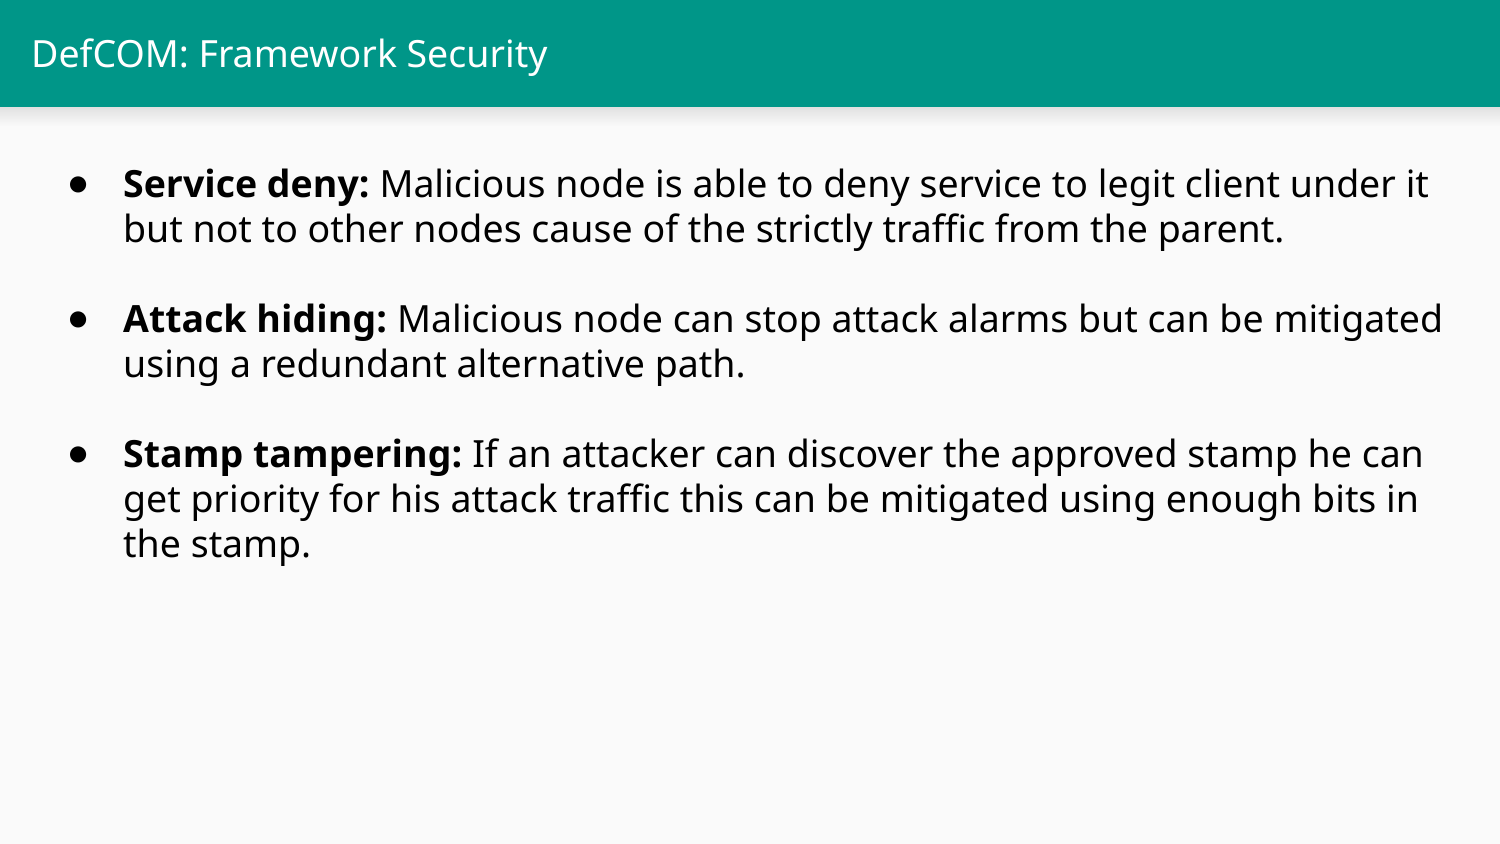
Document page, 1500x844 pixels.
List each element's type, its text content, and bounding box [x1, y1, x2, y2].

title DefCOM: Framework Security [16, 2, 1464, 102]
text_box Service deny: Malicious node is able to deny service to legit client under it but not to other nodes cause of the strictly traffic from the parent. Attack hiding: Malicious node can stop attack alarms but can be mitigated using a redundant alternative path. Stamp tampering: If an attacker can discover the approved stamp he can get priority for his attack traffic this can be mitigated using enough bits in the stamp. [33, 144, 1464, 778]
